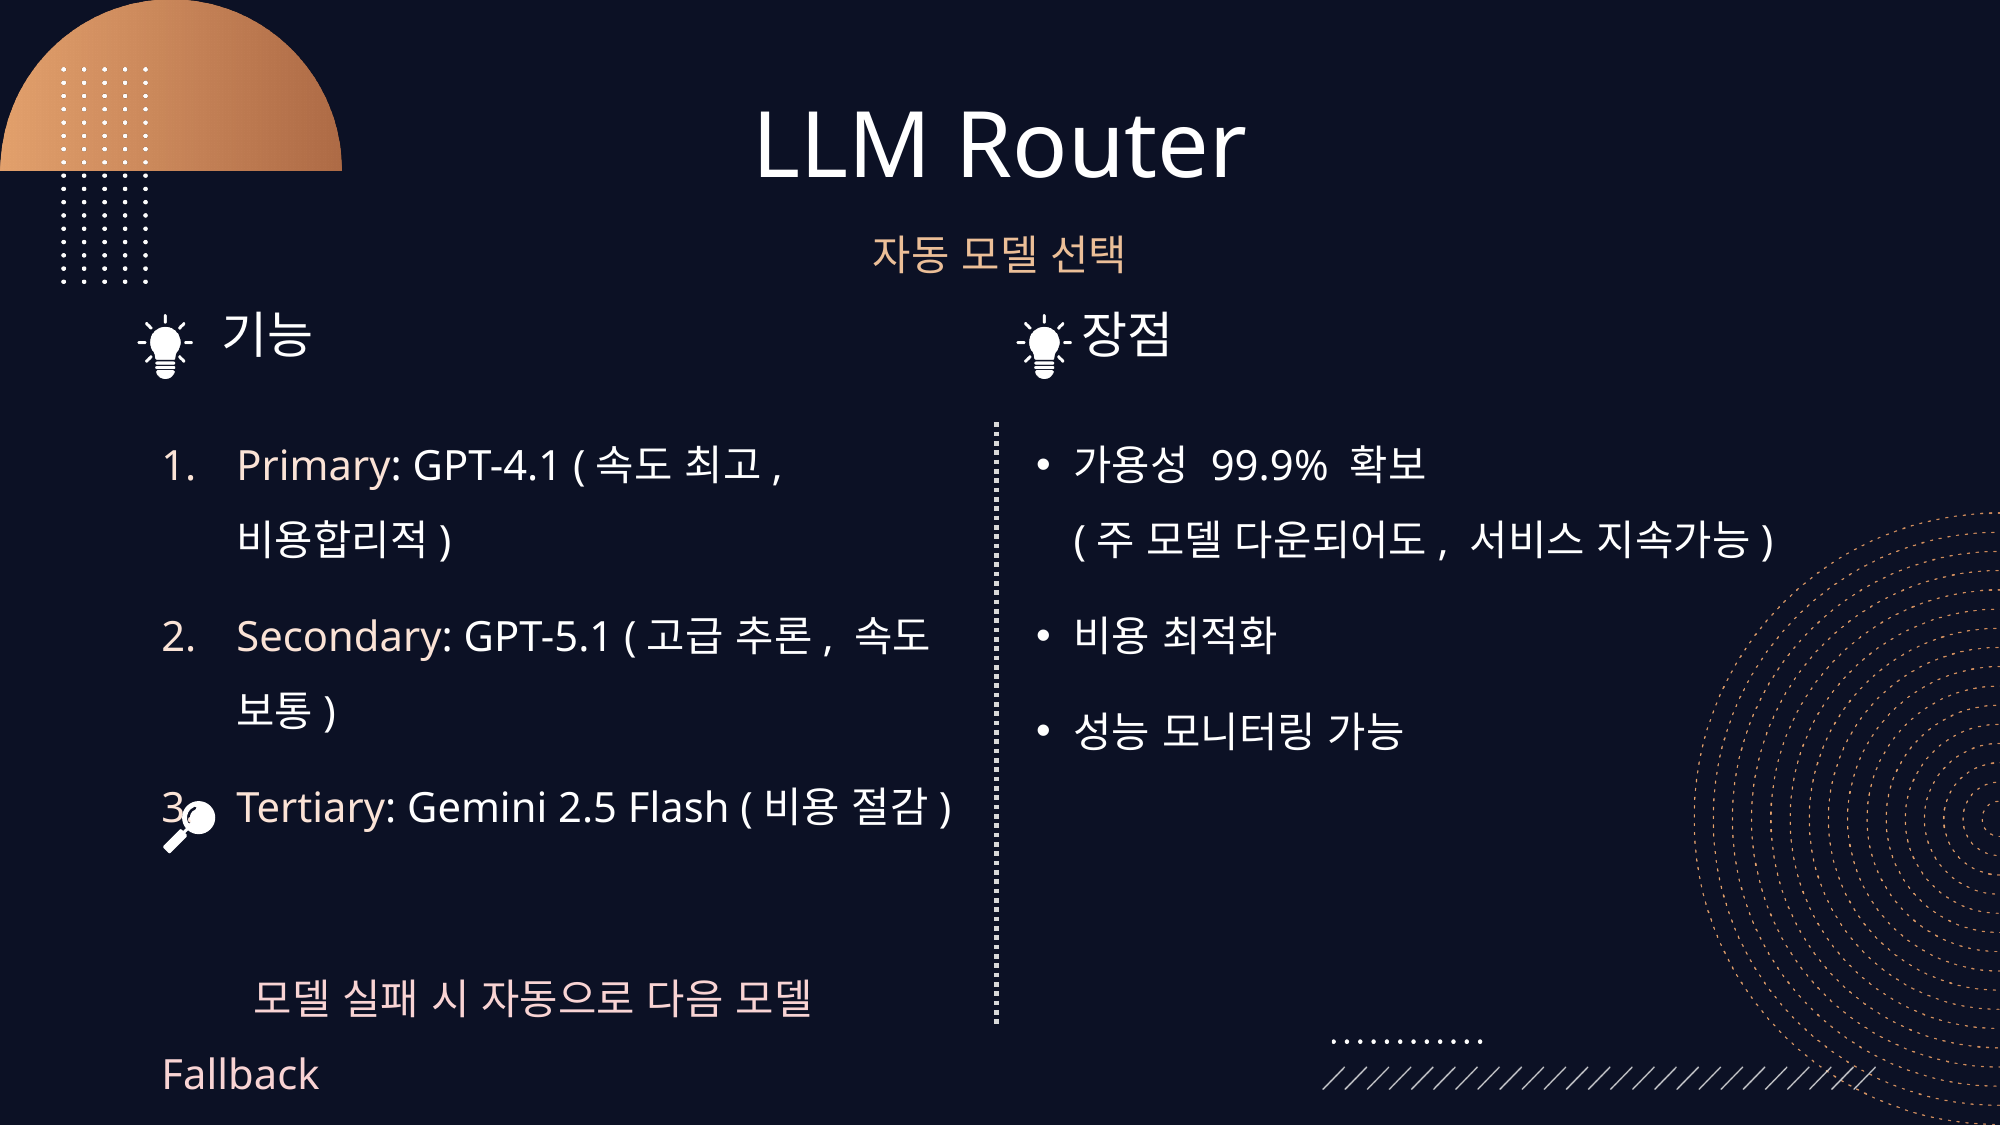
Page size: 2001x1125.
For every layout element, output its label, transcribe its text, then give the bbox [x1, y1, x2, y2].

picture [1323, 512, 2000, 1125]
title LLM Router [137, 84, 1863, 211]
list Primary: GPT-4.1 (속도 최고, 비용합리적) Secondary: GPT-5.1 (고급 추론, 속도 보통) Tertiary: Gemini 2.5 Flash (비용 절감) 모델 실패 시 자동으로 다음 모델 Fallback [137, 406, 984, 1027]
picture [1016, 314, 1072, 379]
list 가용성 99.9% 확보 (주 모델 다운되어도, 서비스 지속가능) 비용 최적화 성능 모니터링 가능 [1012, 406, 1863, 1027]
picture [137, 314, 193, 379]
list 기능 [206, 303, 984, 376]
text_box [163, 801, 216, 854]
picture [0, 0, 342, 284]
list 자동 모델 선택 [137, 226, 1863, 284]
list 장점 [1066, 303, 1863, 376]
picture [1332, 1040, 1484, 1050]
